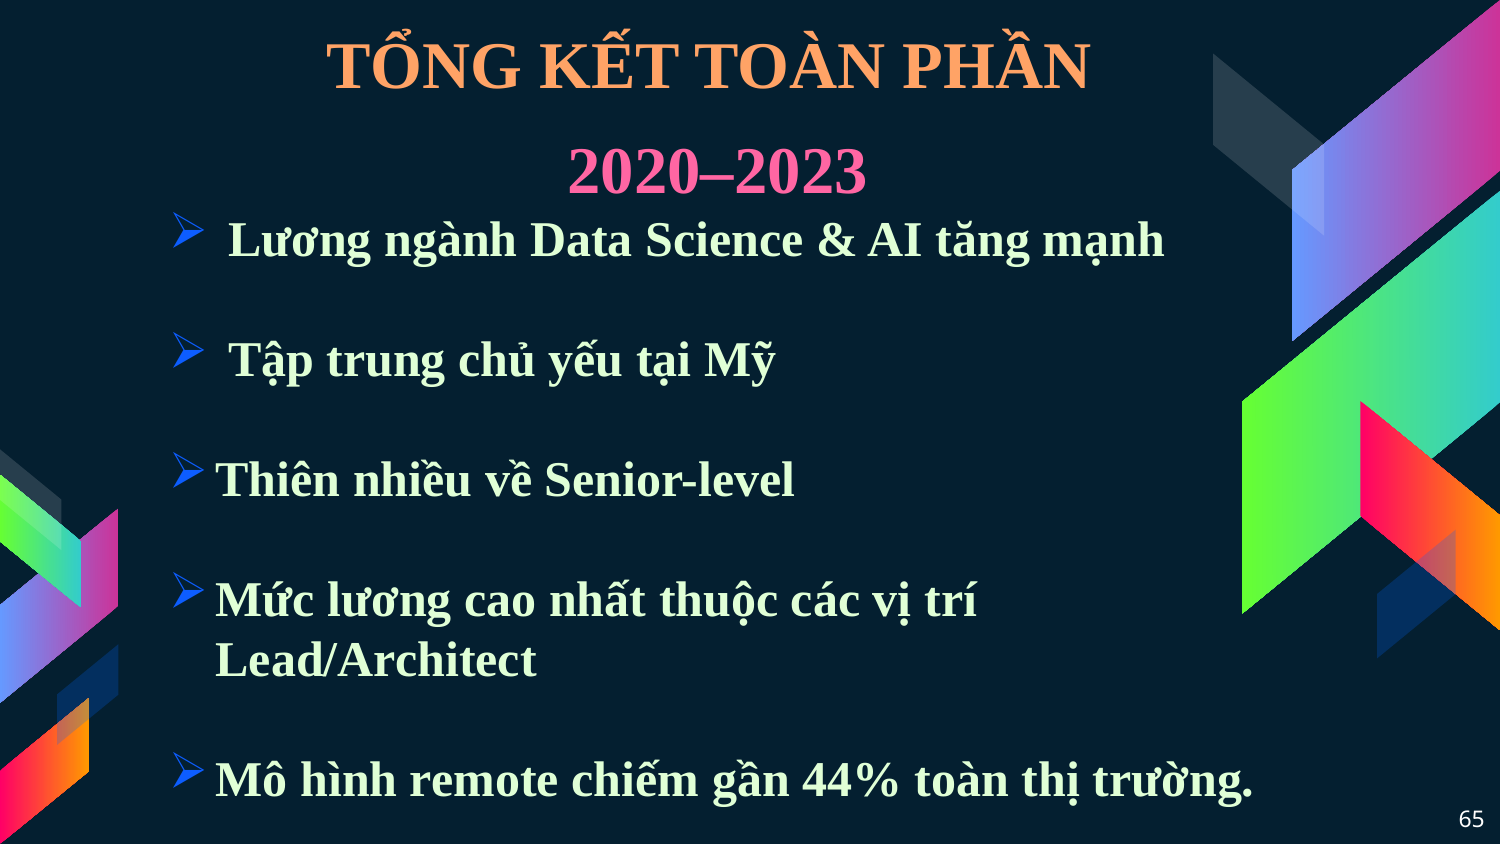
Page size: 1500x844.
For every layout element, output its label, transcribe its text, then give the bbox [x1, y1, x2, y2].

title TỔNG KẾT TOÀN PHẦN [154, 4, 1282, 119]
text_box 2020–2023 Lương ngành Data Science & AI tăng mạnh Tập trung chủ yếu tại Mỹ Thiên nhiều về Senior-level Mức lương cao nhất thuộc các vị trí Lead/Architect Mô hình remote chiếm gần 44% toàn thị trường. [154, 119, 1282, 814]
slide_number 65 [1403, 789, 1500, 844]
